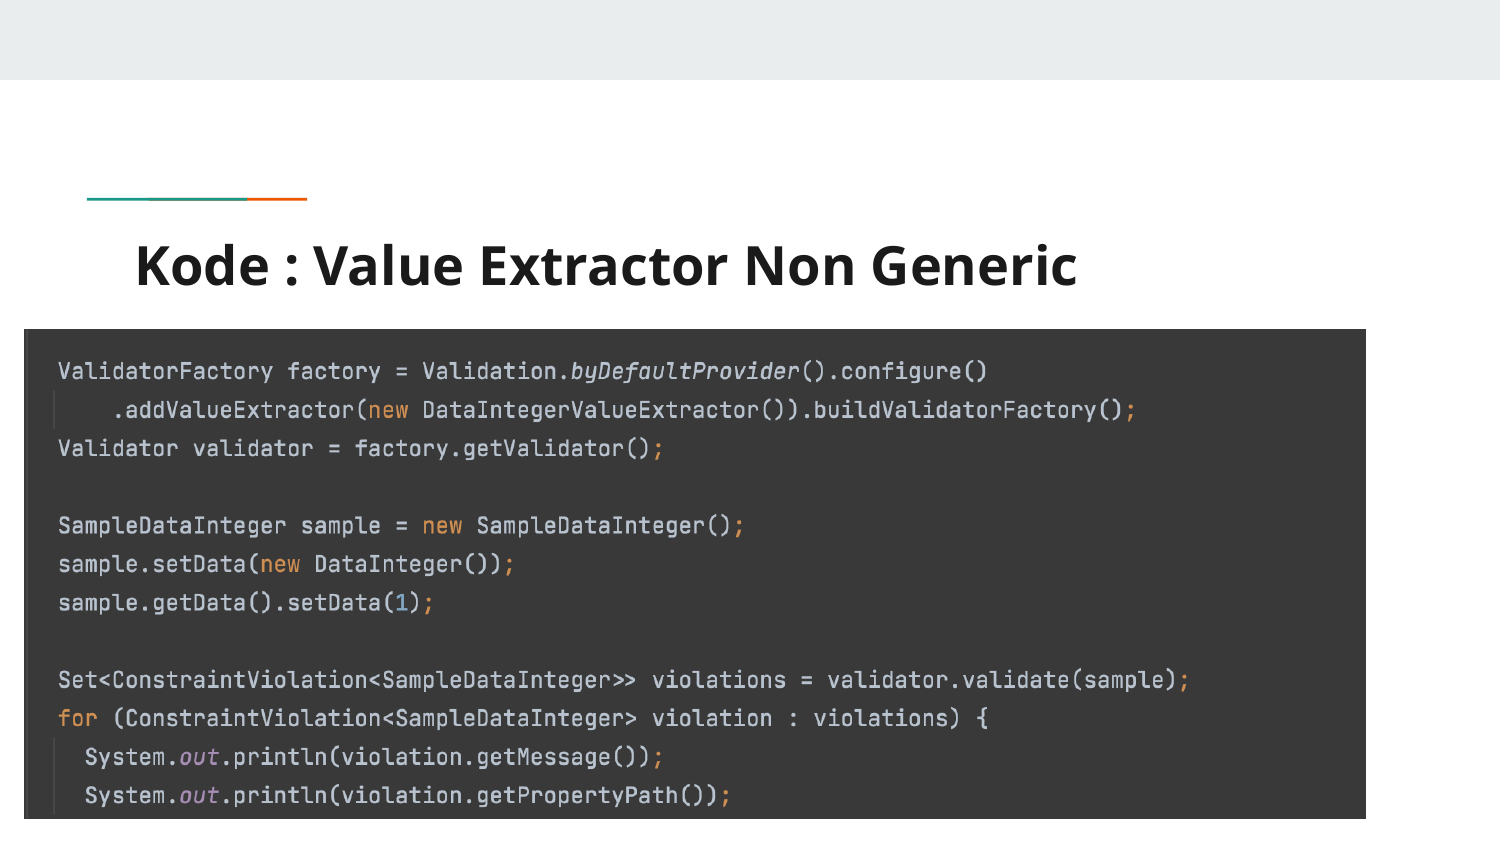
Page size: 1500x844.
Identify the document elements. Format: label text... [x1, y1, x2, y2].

picture [24, 328, 1366, 819]
title Kode : Value Extractor Non Generic [119, 216, 1381, 305]
